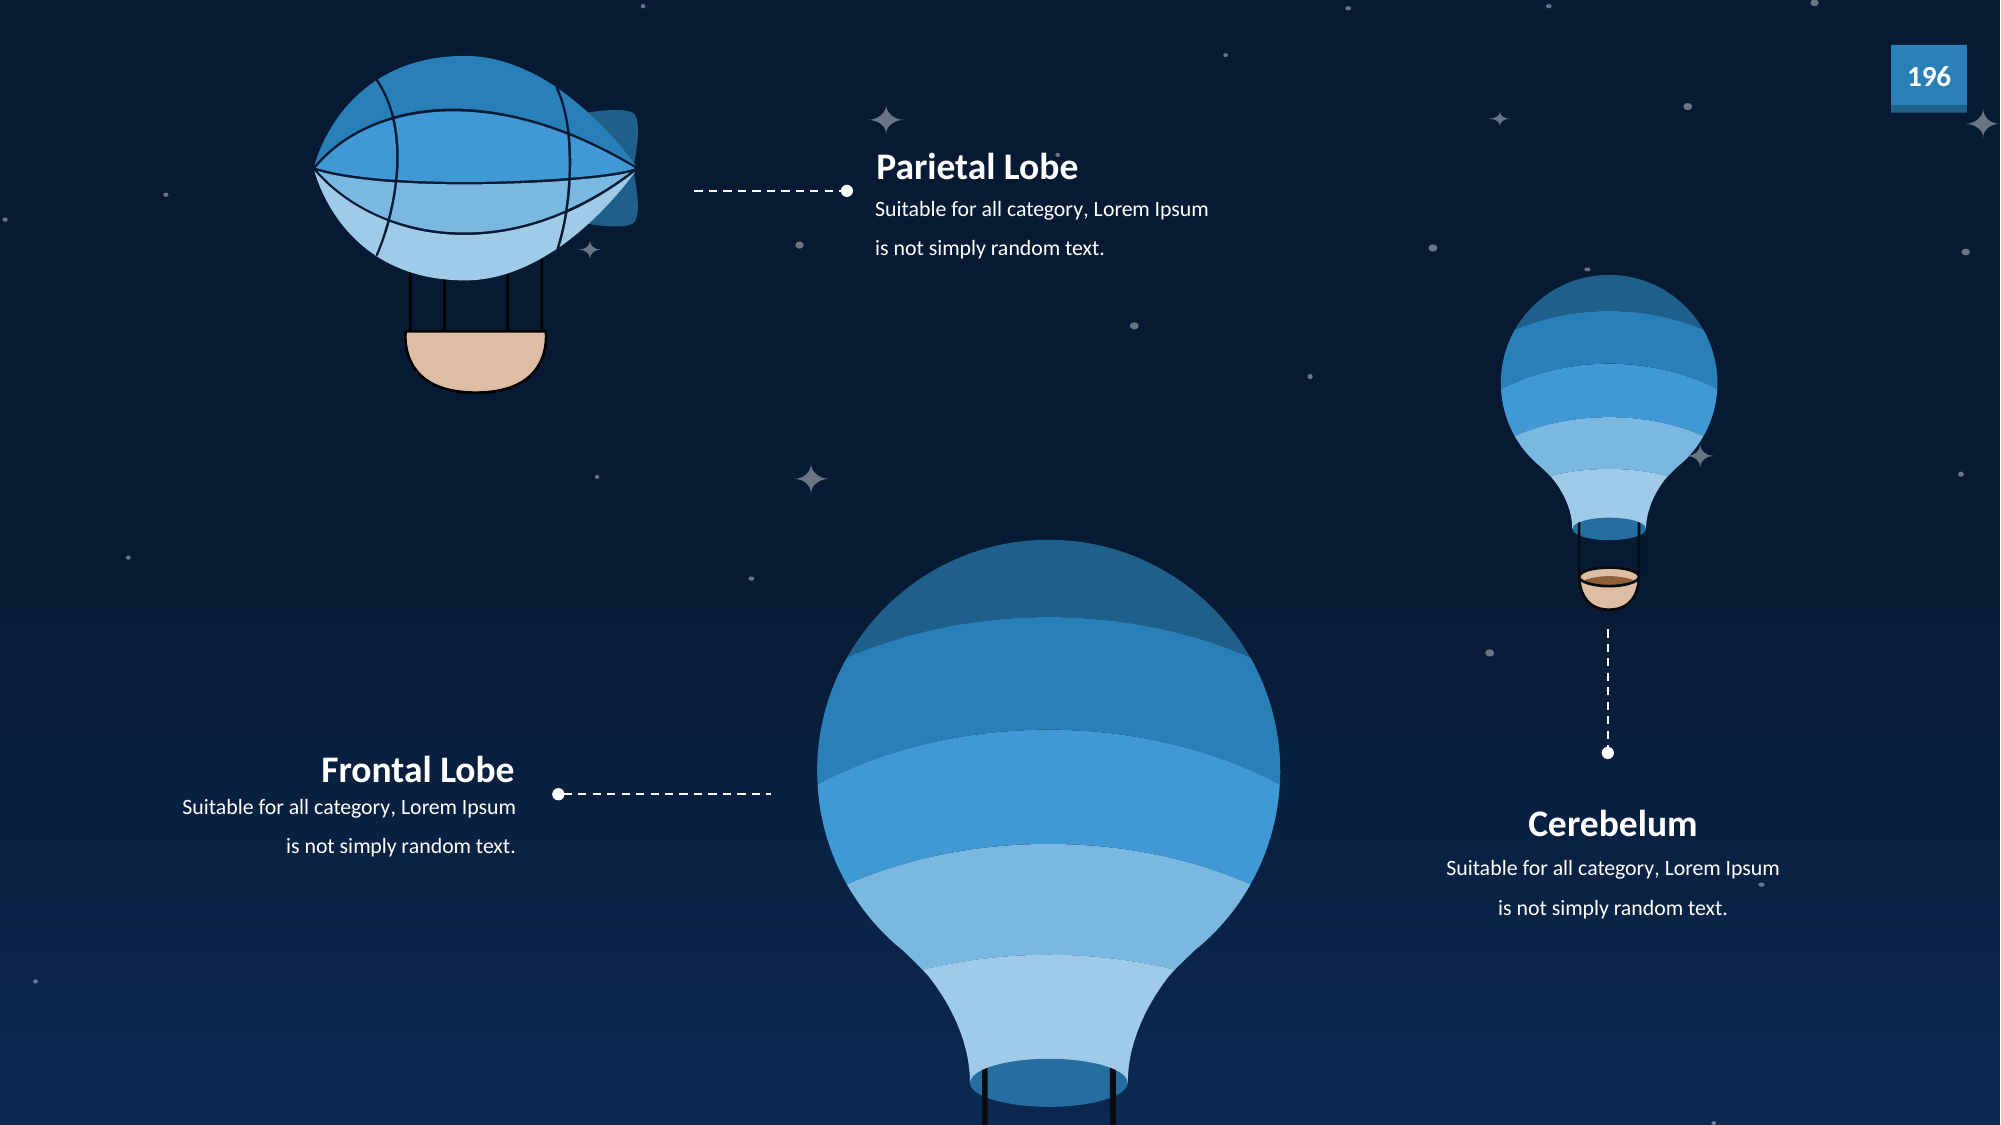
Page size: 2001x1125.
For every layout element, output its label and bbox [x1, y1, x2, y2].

text_box [2, 0, 2000, 1125]
